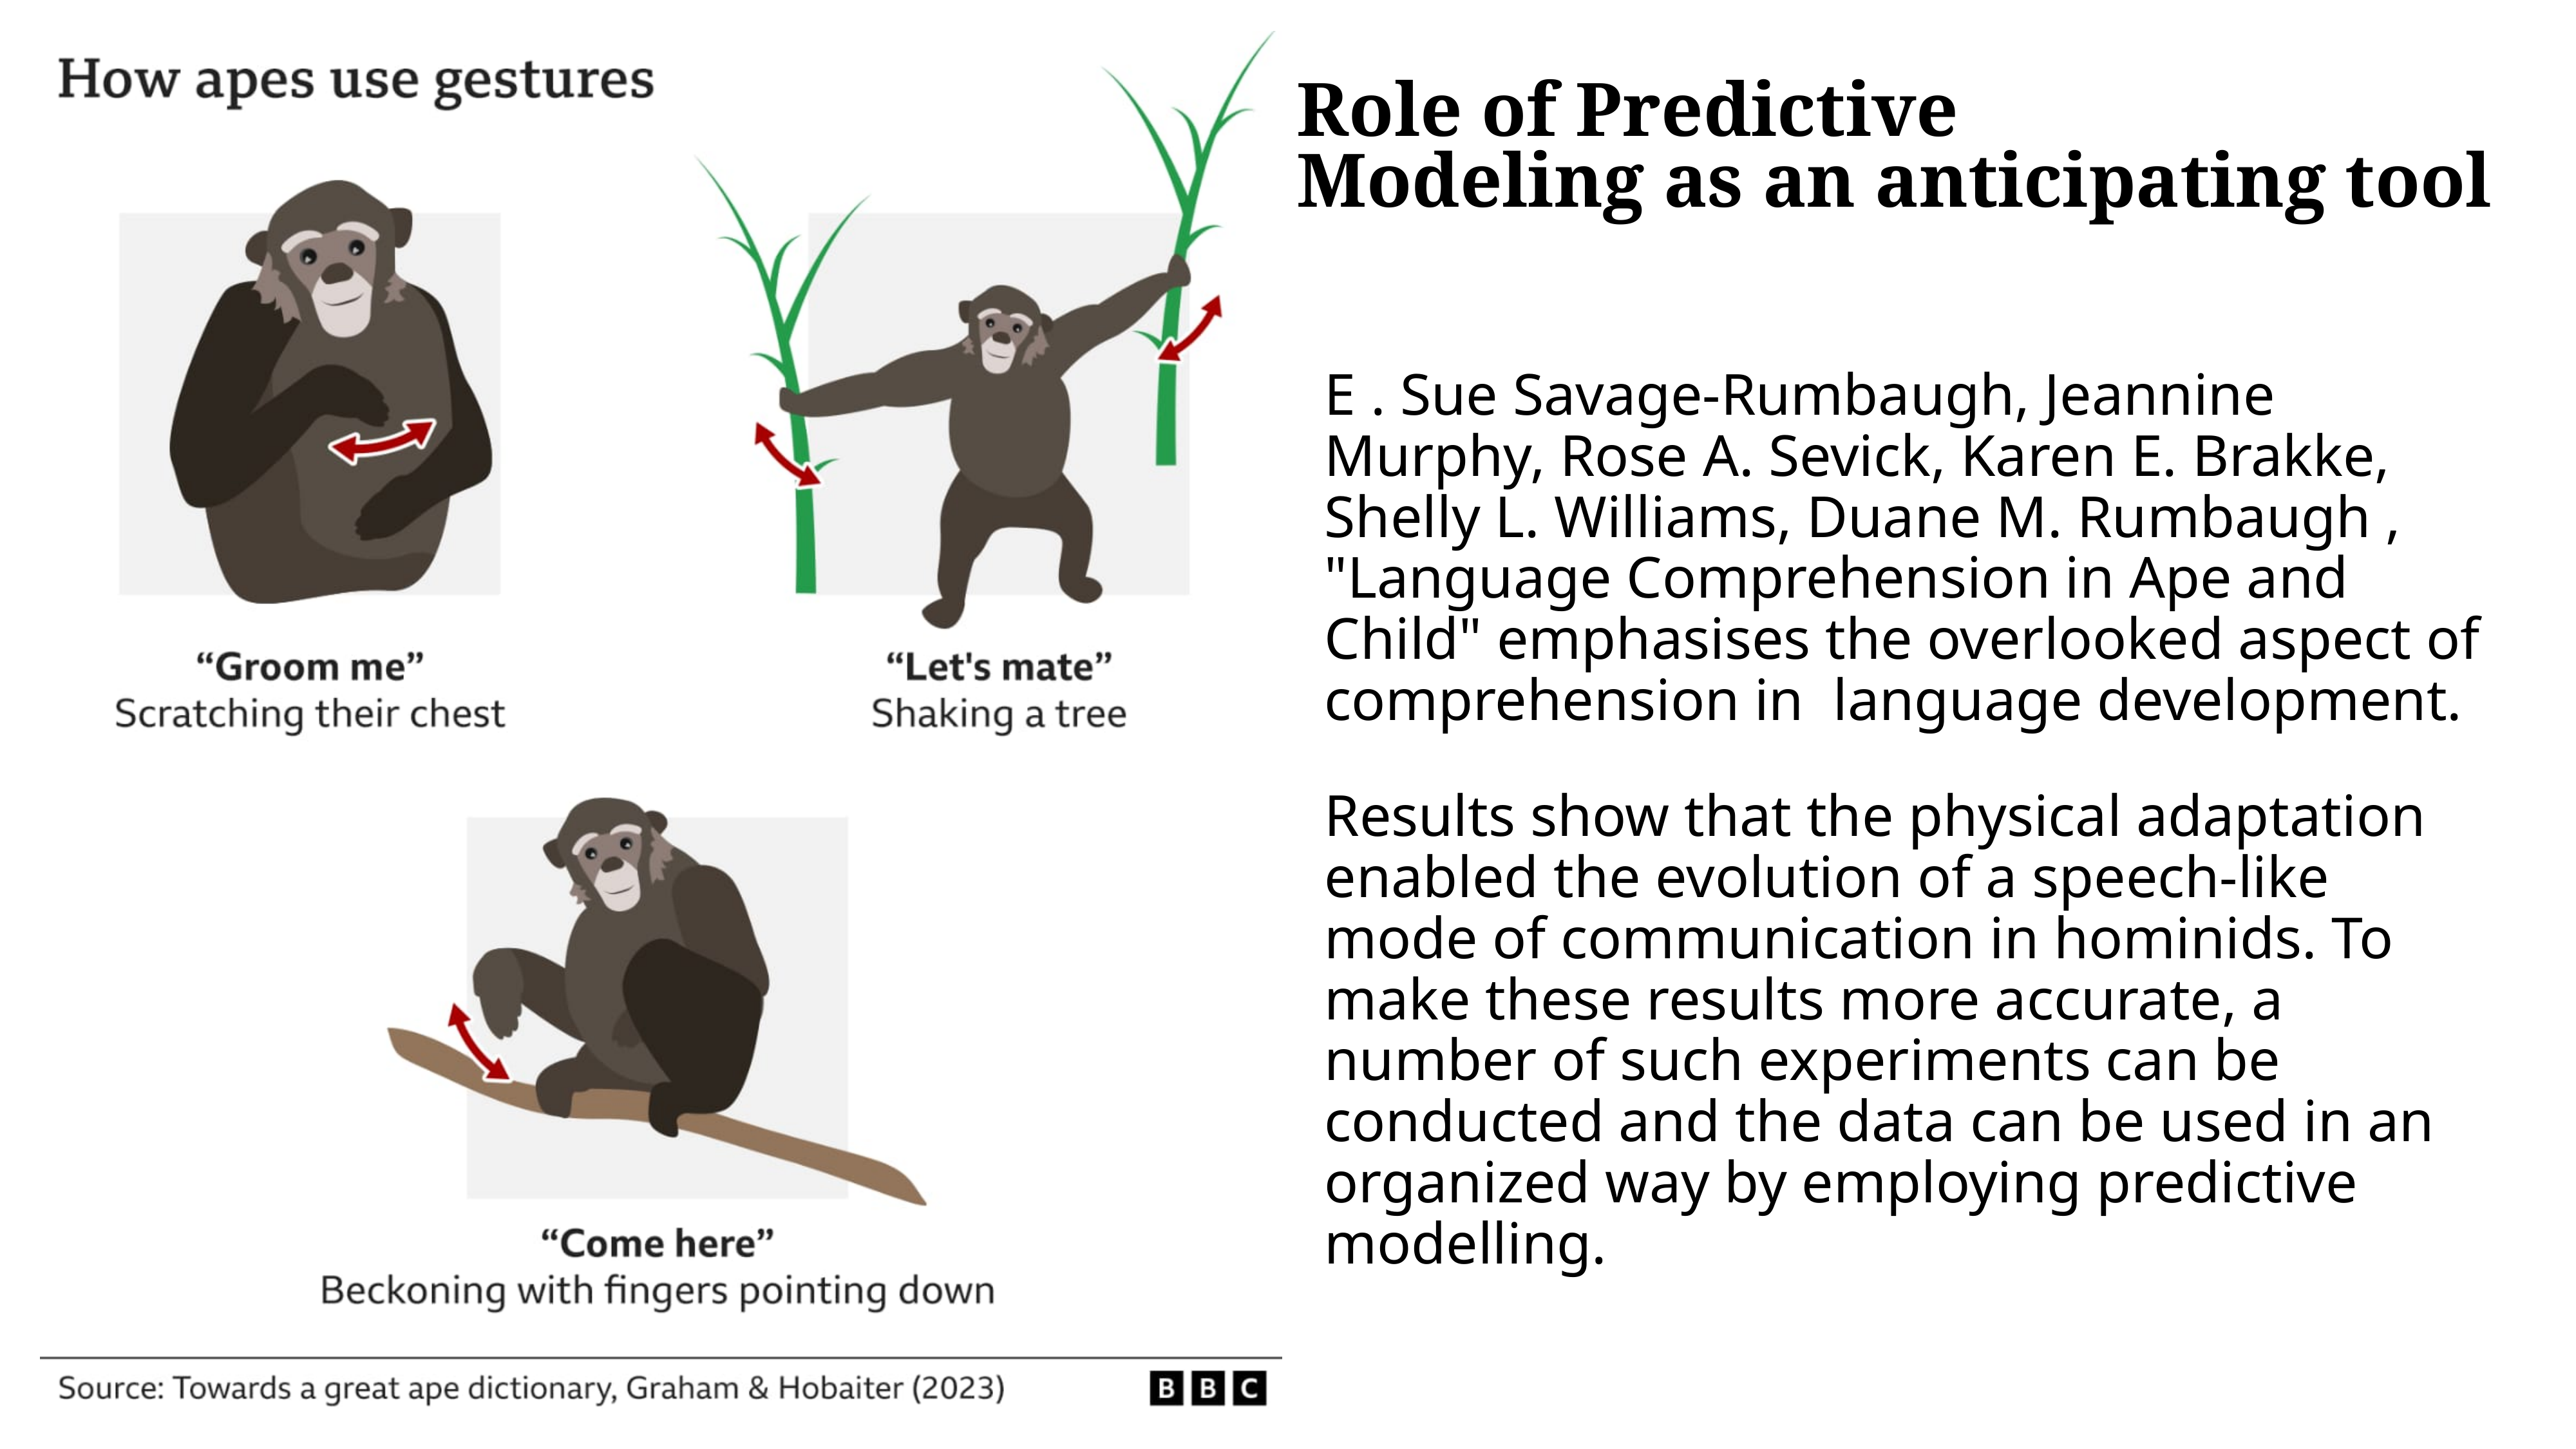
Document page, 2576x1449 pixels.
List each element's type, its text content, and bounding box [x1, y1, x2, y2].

list E . Sue Savage-Rumbaugh, Jeannine Murphy, Rose A. Sevick, Karen E. Brakke, Shelly L. Williams, Duane M. Rumbaugh , "Language Comprehension in Ape and Child" emphasises the overlooked aspect of comprehension in language development. Results show that the physical adaptation enabled the evolution of a speech-like mode of communication in hominids. To make these results more accurate, a number of such experiments can be conducted and the data can be used in an organized way by employing predictive modelling. [1318, 361, 2508, 1234]
picture [39, 31, 1282, 1418]
title Role of Predictive Modeling as an anticipating tool [1291, 73, 2576, 262]
